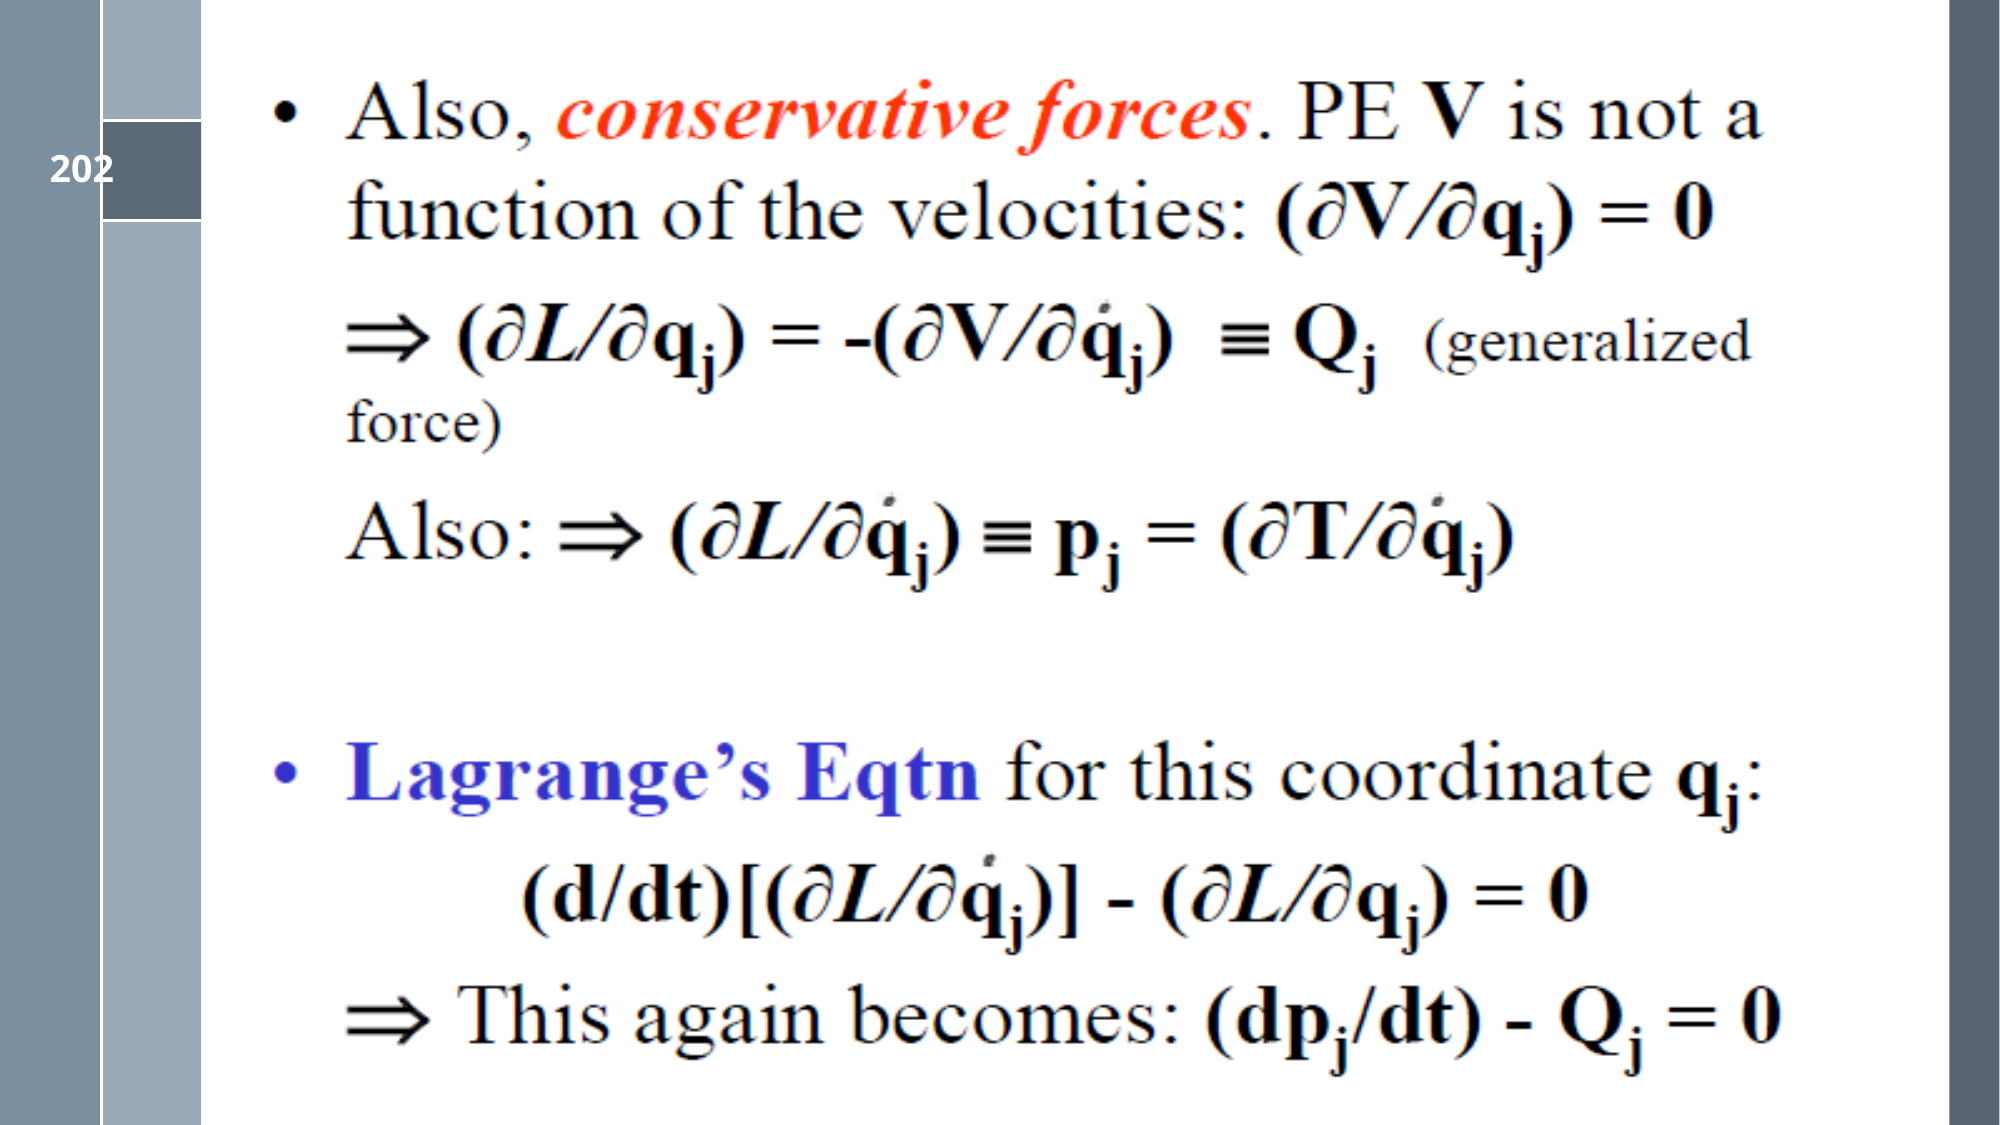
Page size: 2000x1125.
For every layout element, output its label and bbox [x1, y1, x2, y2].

picture [243, 37, 1888, 1125]
